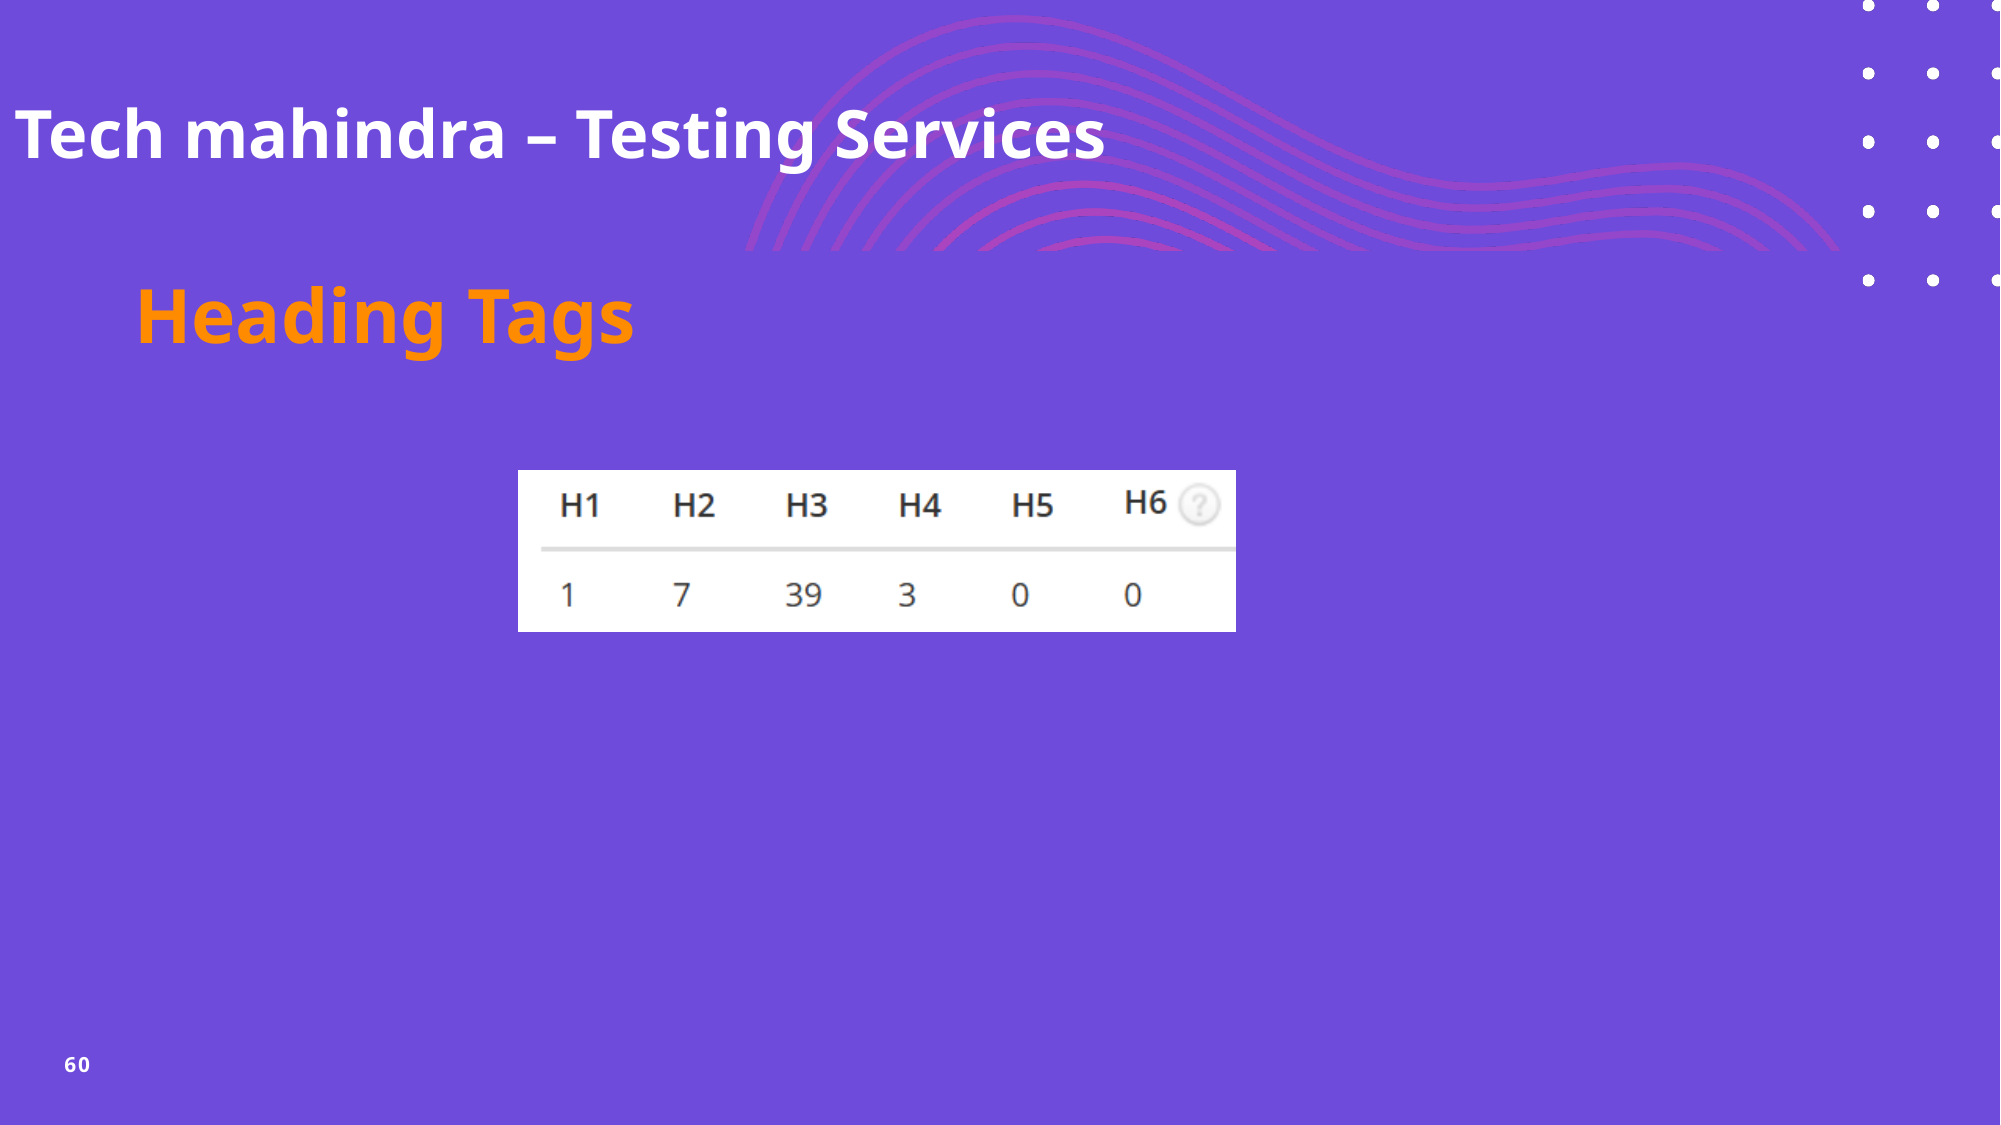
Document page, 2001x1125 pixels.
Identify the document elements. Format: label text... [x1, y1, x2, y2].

text_box Tech mahindra – Testing Services [0, 84, 1354, 179]
picture [728, 0, 2001, 309]
slide_number 60 [49, 1043, 147, 1086]
text_box Heading Tags [119, 261, 1069, 366]
picture [518, 470, 1236, 632]
